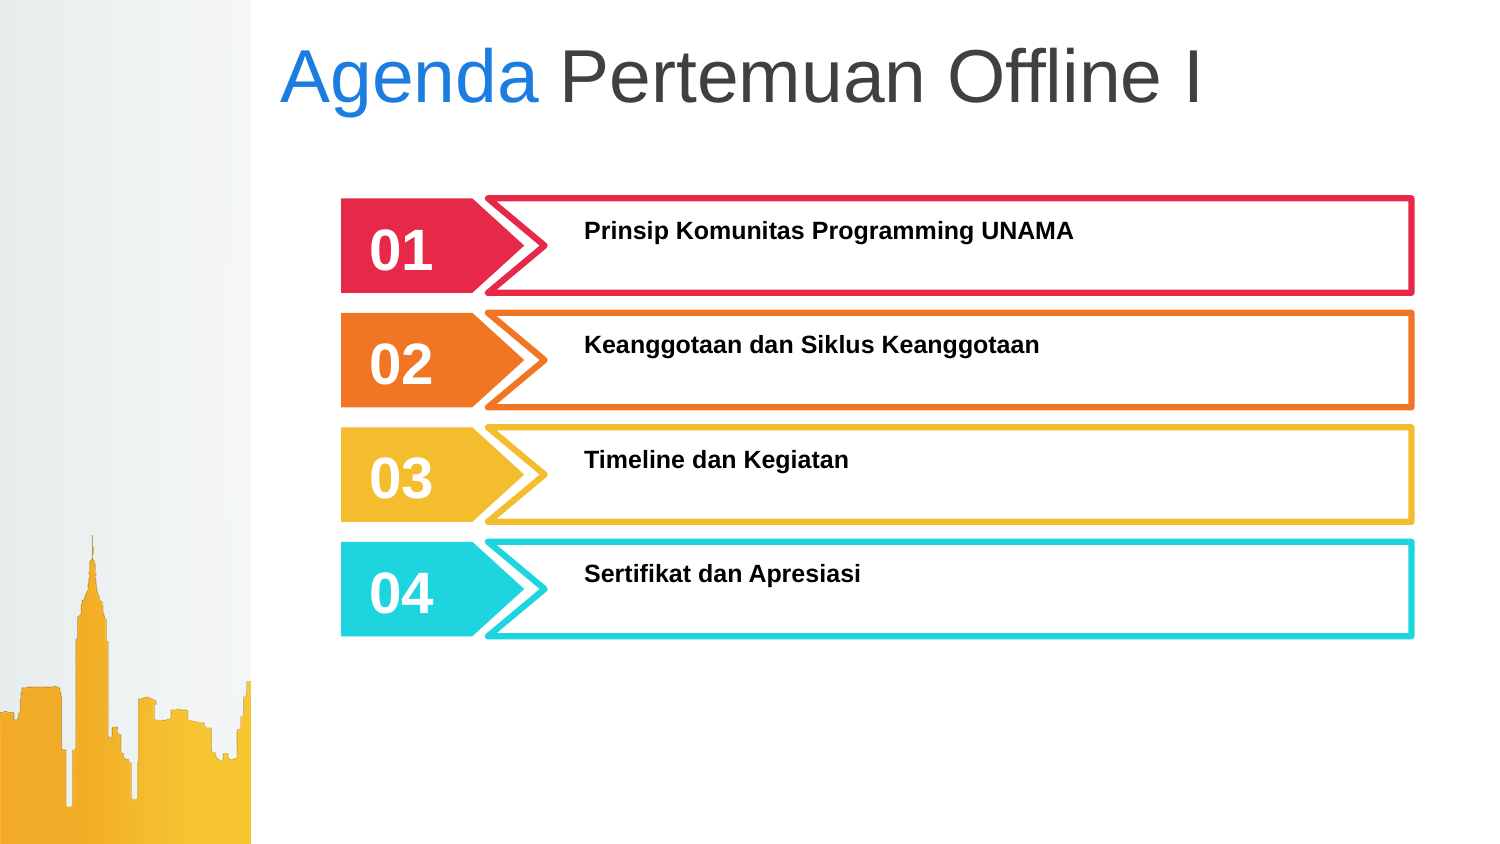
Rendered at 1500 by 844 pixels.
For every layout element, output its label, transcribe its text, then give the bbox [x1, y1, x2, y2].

text_box [486, 425, 1414, 524]
text_box [339, 539, 527, 639]
text_box 01 [354, 211, 454, 282]
text_box [486, 310, 1414, 410]
title Agenda Pertemuan Offline I [265, 0, 1500, 146]
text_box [569, 321, 1365, 402]
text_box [569, 206, 1365, 287]
text_box [486, 539, 1414, 639]
text_box 03 [354, 440, 454, 511]
text_box [339, 425, 527, 524]
text_box 04 [354, 555, 454, 626]
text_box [569, 435, 1365, 516]
picture [0, 0, 1500, 844]
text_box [569, 550, 1365, 630]
text_box [339, 196, 527, 295]
text_box [339, 310, 527, 410]
text_box [486, 196, 1414, 295]
text_box 02 [354, 326, 454, 397]
